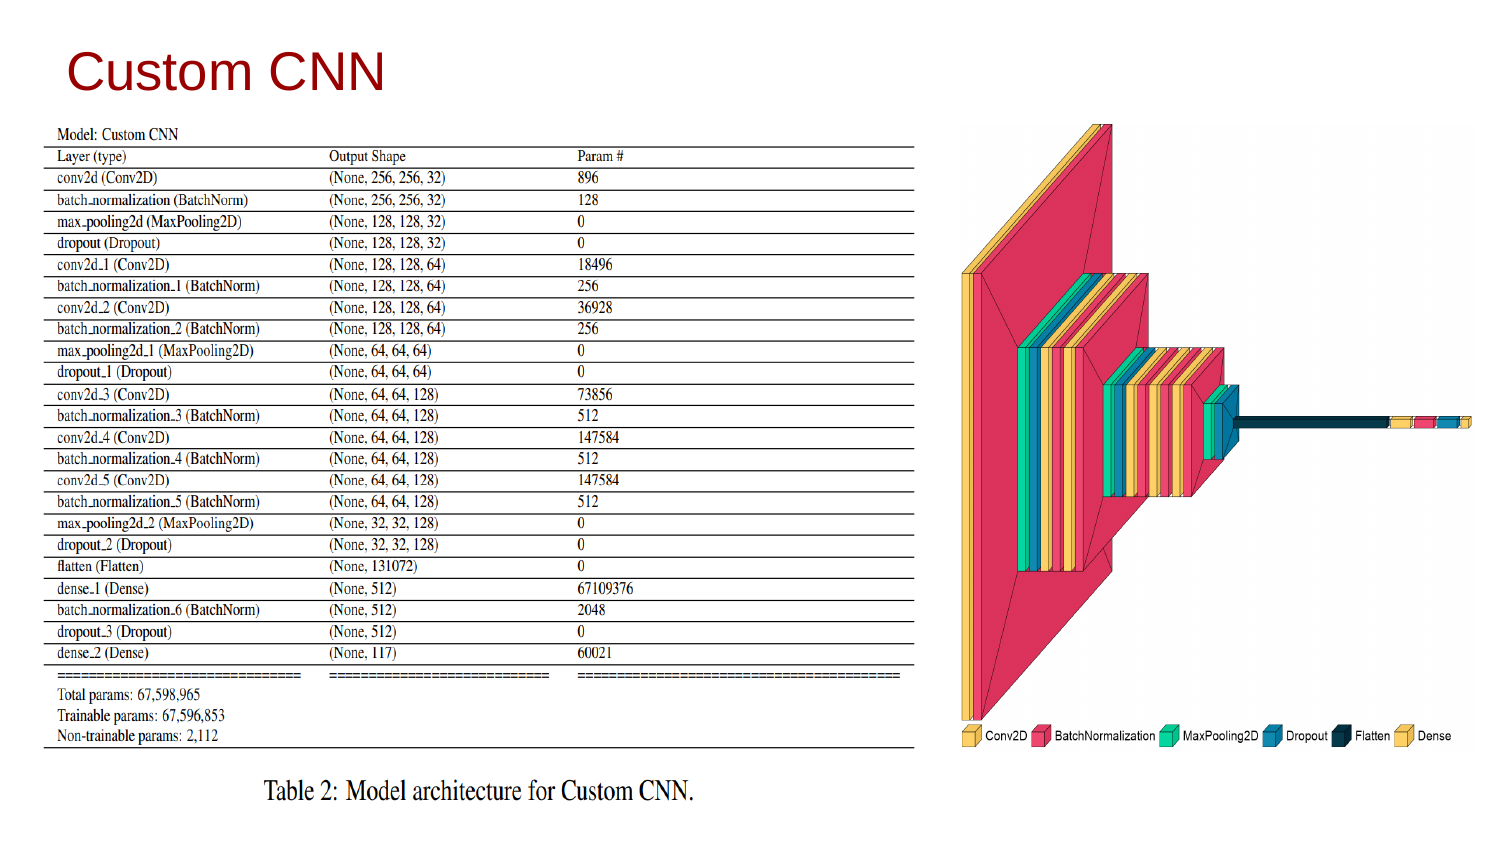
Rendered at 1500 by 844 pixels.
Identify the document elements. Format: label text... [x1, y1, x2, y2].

title Custom CNN [51, 21, 1449, 115]
picture [16, 117, 1476, 811]
